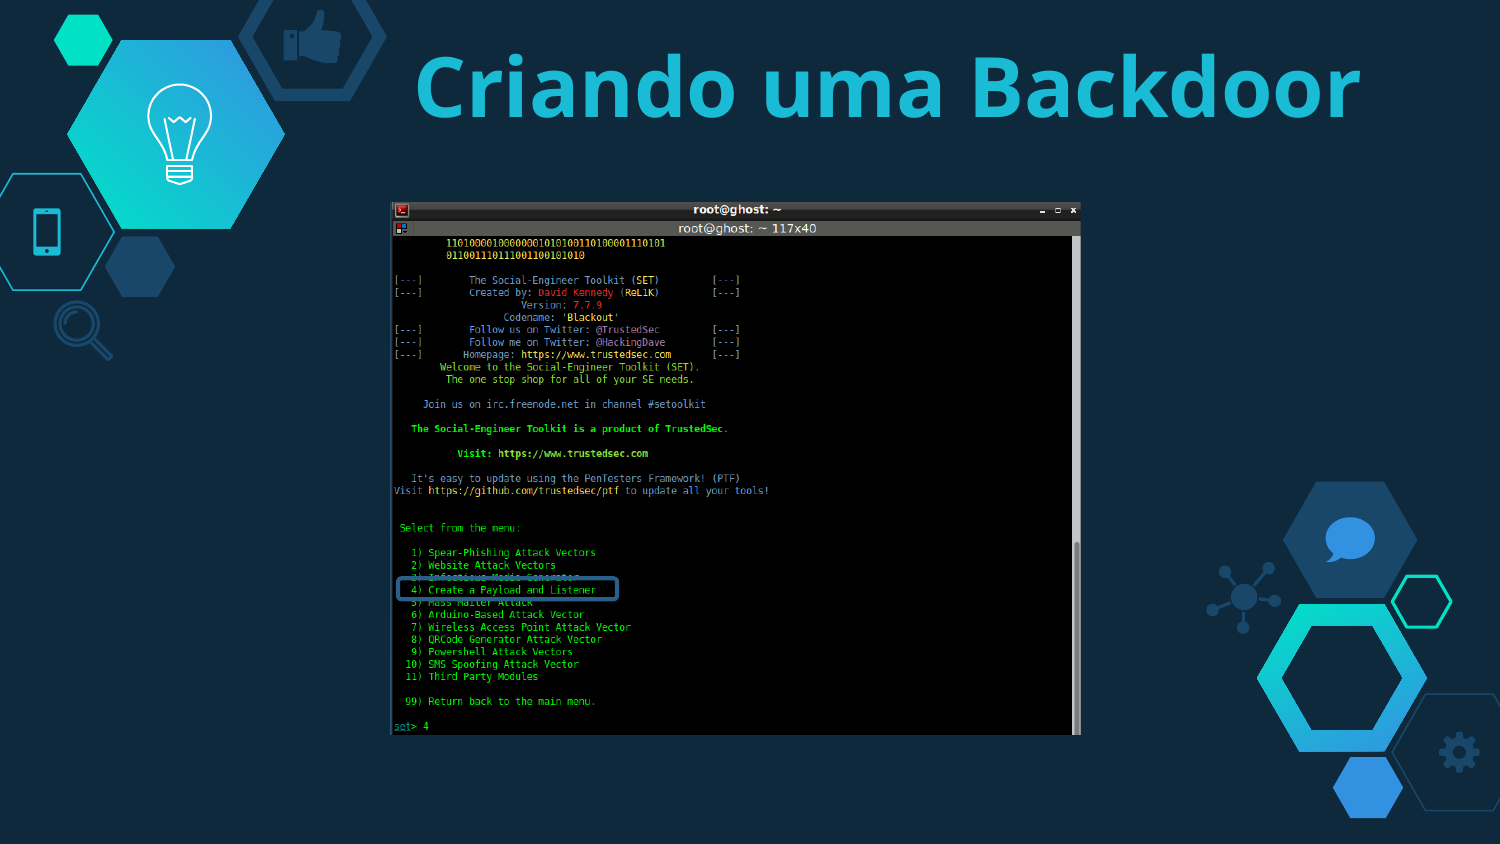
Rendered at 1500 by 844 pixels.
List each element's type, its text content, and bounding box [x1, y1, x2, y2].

title Criando uma Backdoor [398, 43, 1410, 150]
picture [390, 202, 1081, 735]
